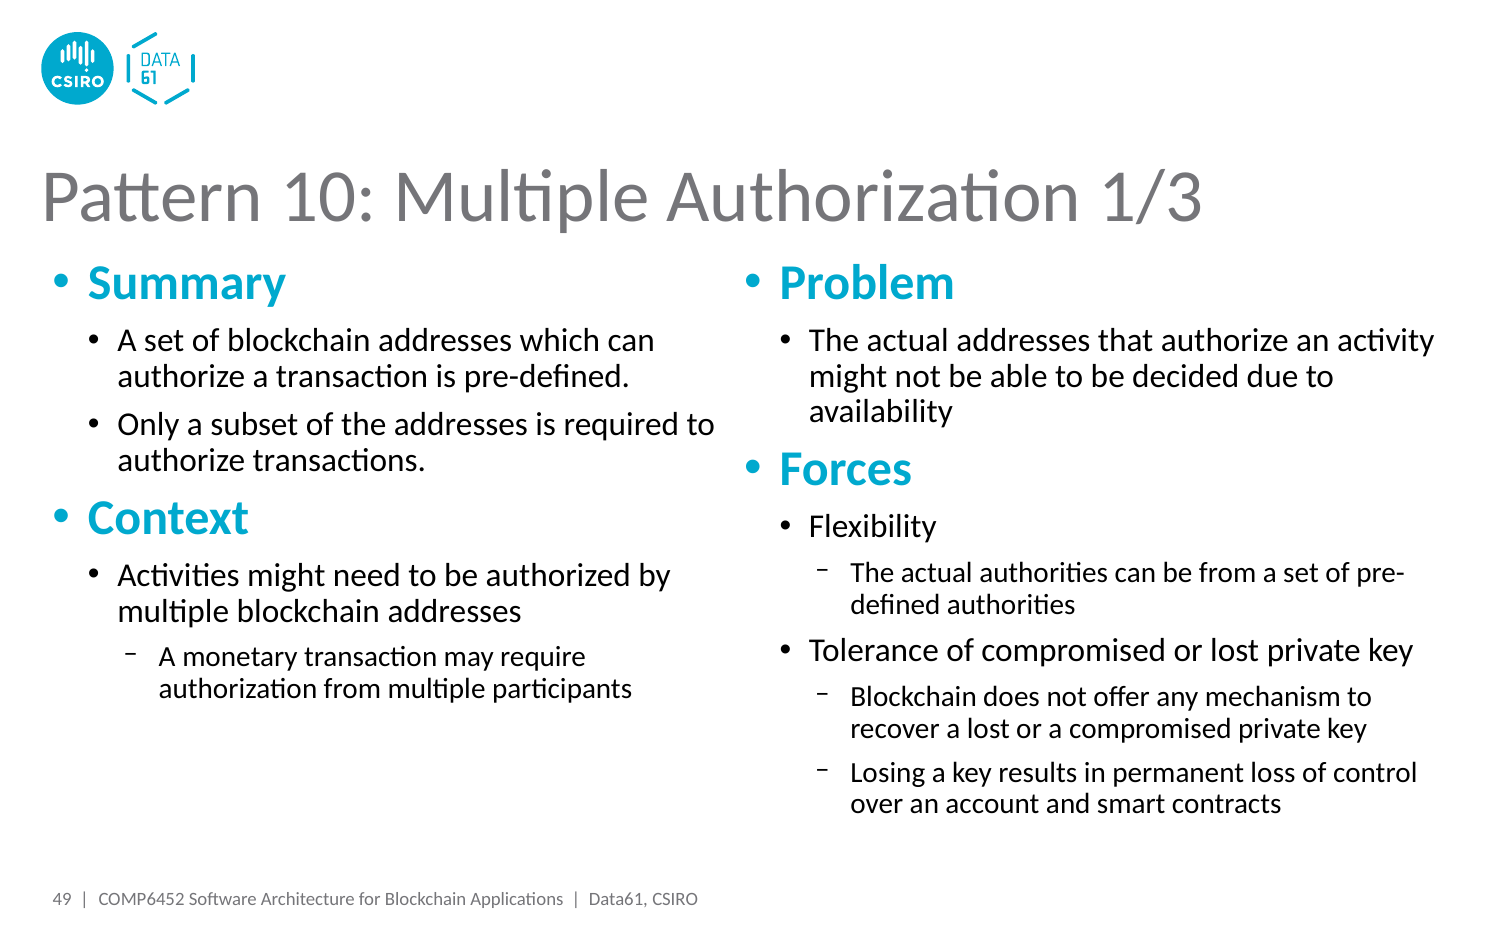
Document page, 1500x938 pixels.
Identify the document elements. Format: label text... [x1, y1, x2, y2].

footer COMP6452 Software Architecture for Blockchain Applications | Data61, CSIRO [98, 889, 1097, 907]
slide_number 49 | [41, 889, 89, 907]
list Summary A set of blockchain addresses which can authorize a transaction is pre-defined. Only a subset of the addresses is required to authorize transactions. Context Activities might need to be authorized by multiple blockchain addresses A monetary transaction may require authorization from multiple participants Problem The actual addresses that authorize an activity might not be able to be decided due to availability Forces Flexibility The actual authorities can be from a set of pre-defined authorities Tolerance of compromised or lost private key Blockchain does not offer any mechanism to recover a lost or a compromised private key Losing a key results in permanent loss of control over an account and smart contracts [52, 256, 1436, 883]
title Pattern 10: Multiple Authorization 1/3 [41, 146, 1459, 264]
